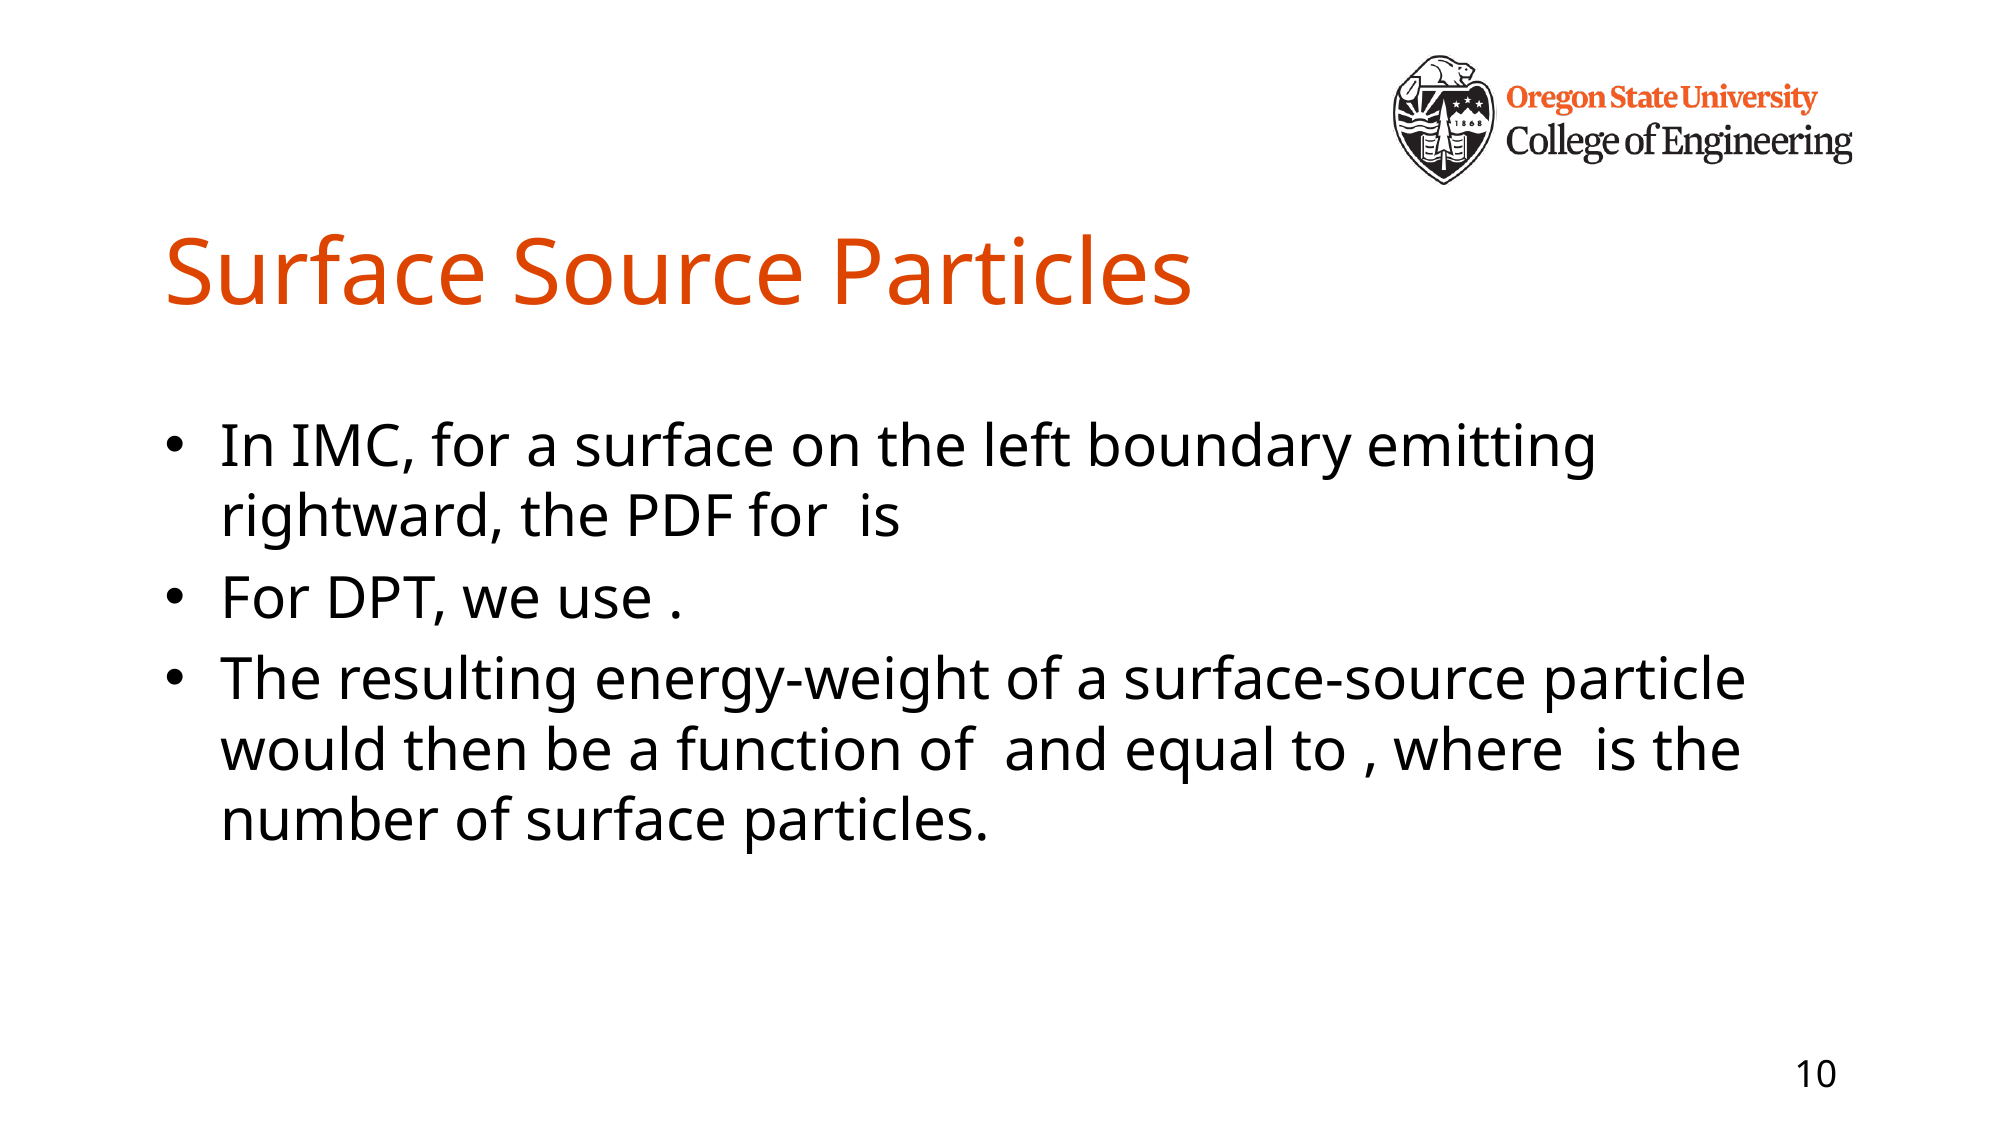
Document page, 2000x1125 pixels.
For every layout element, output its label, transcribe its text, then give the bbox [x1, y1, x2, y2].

title Surface Source Particles [149, 205, 1850, 401]
slide_number 10 [1432, 1042, 1853, 1103]
